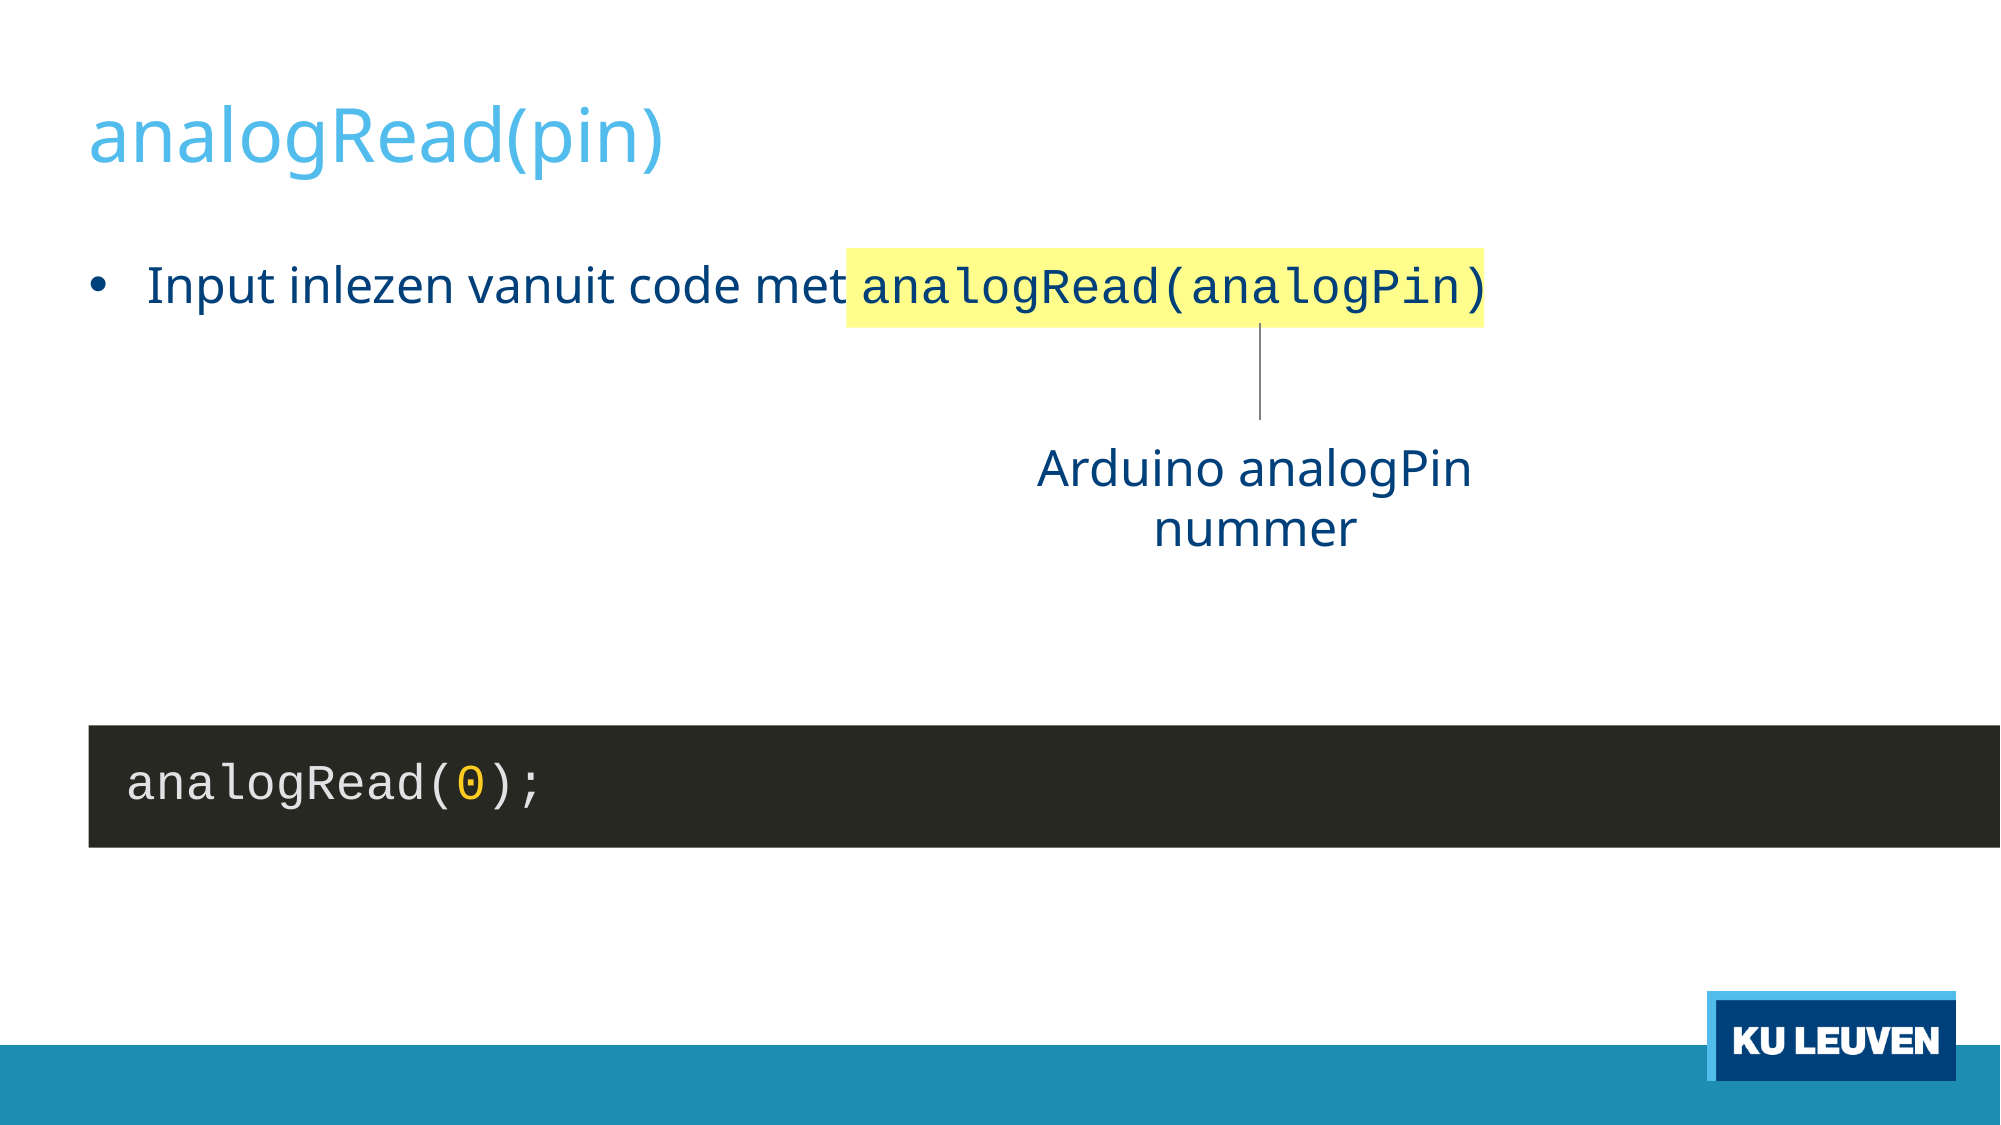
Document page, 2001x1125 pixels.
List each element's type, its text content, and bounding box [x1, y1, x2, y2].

text_box [86, 723, 2000, 850]
text_box [844, 246, 1486, 253]
text_box Input inlezen vanuit code met analogRead(analogPin) [88, 253, 1967, 604]
text_box analogRead(0); [125, 749, 825, 890]
picture [1707, 991, 1956, 1081]
title analogRead(pin) [88, 29, 1956, 178]
text_box Arduino analogPin nummer [1011, 428, 1501, 564]
